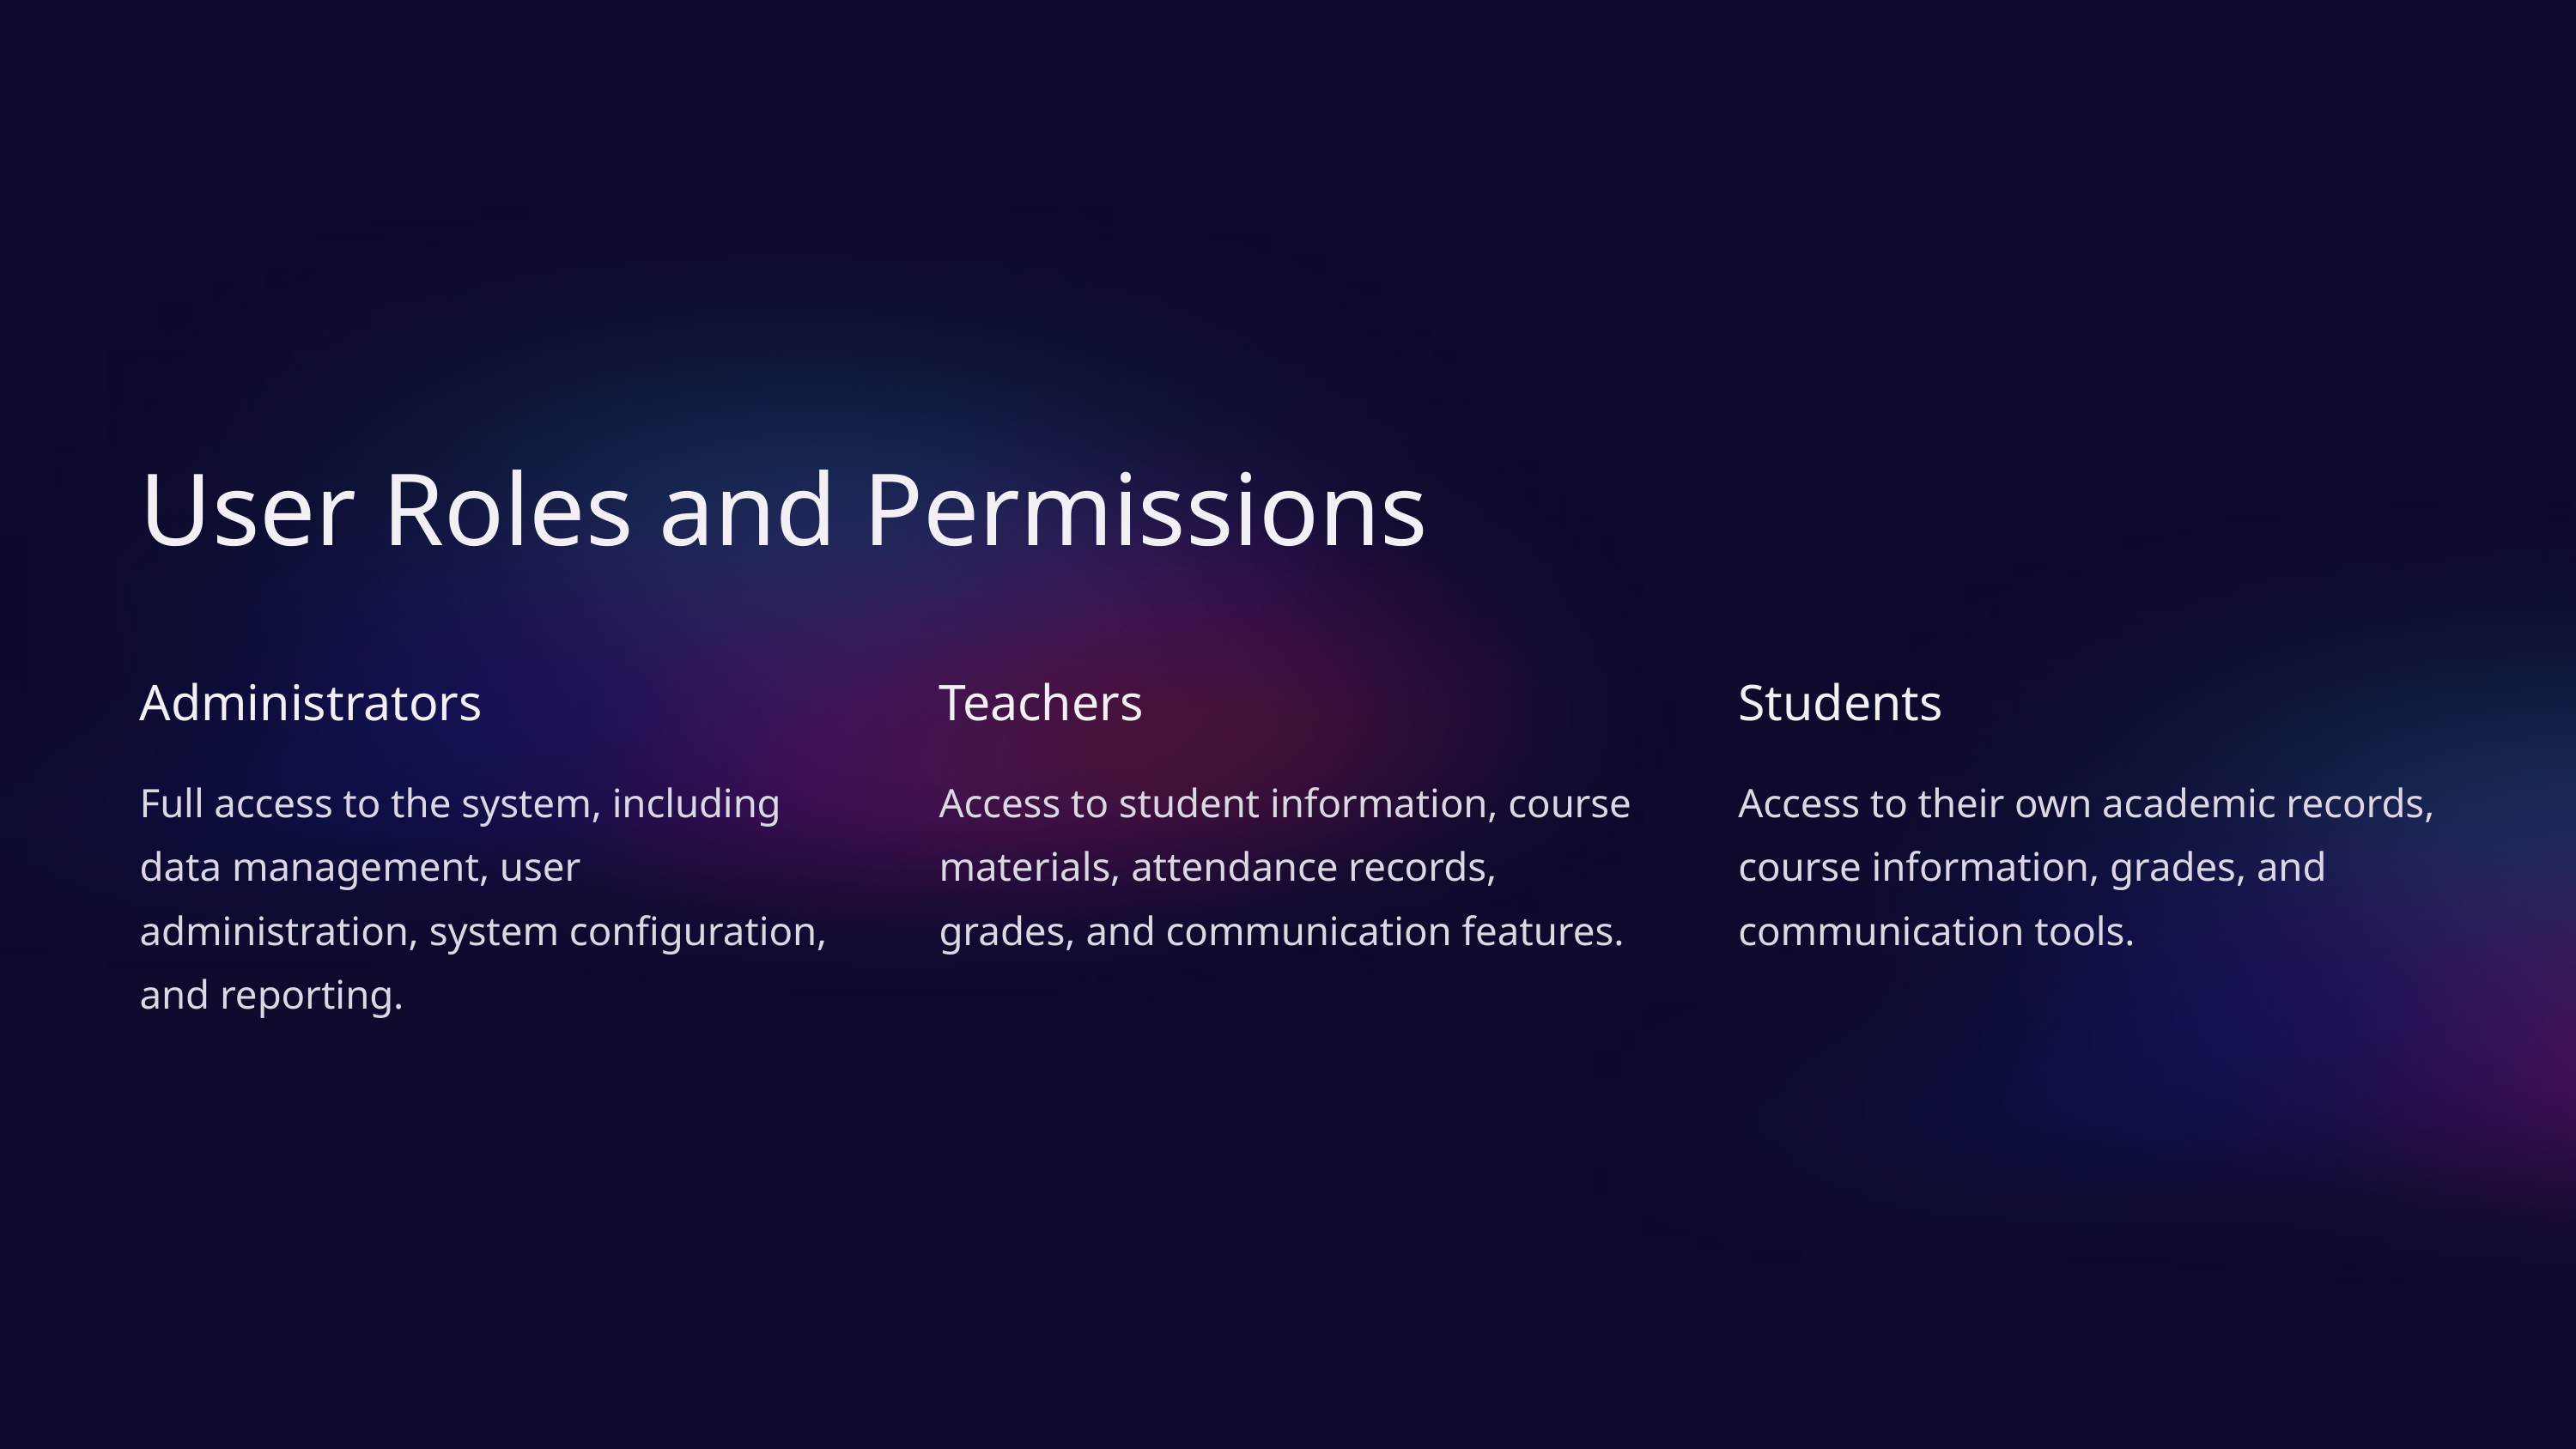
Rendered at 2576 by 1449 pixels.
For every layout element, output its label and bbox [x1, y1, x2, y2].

text_box [0, 0, 2576, 1449]
